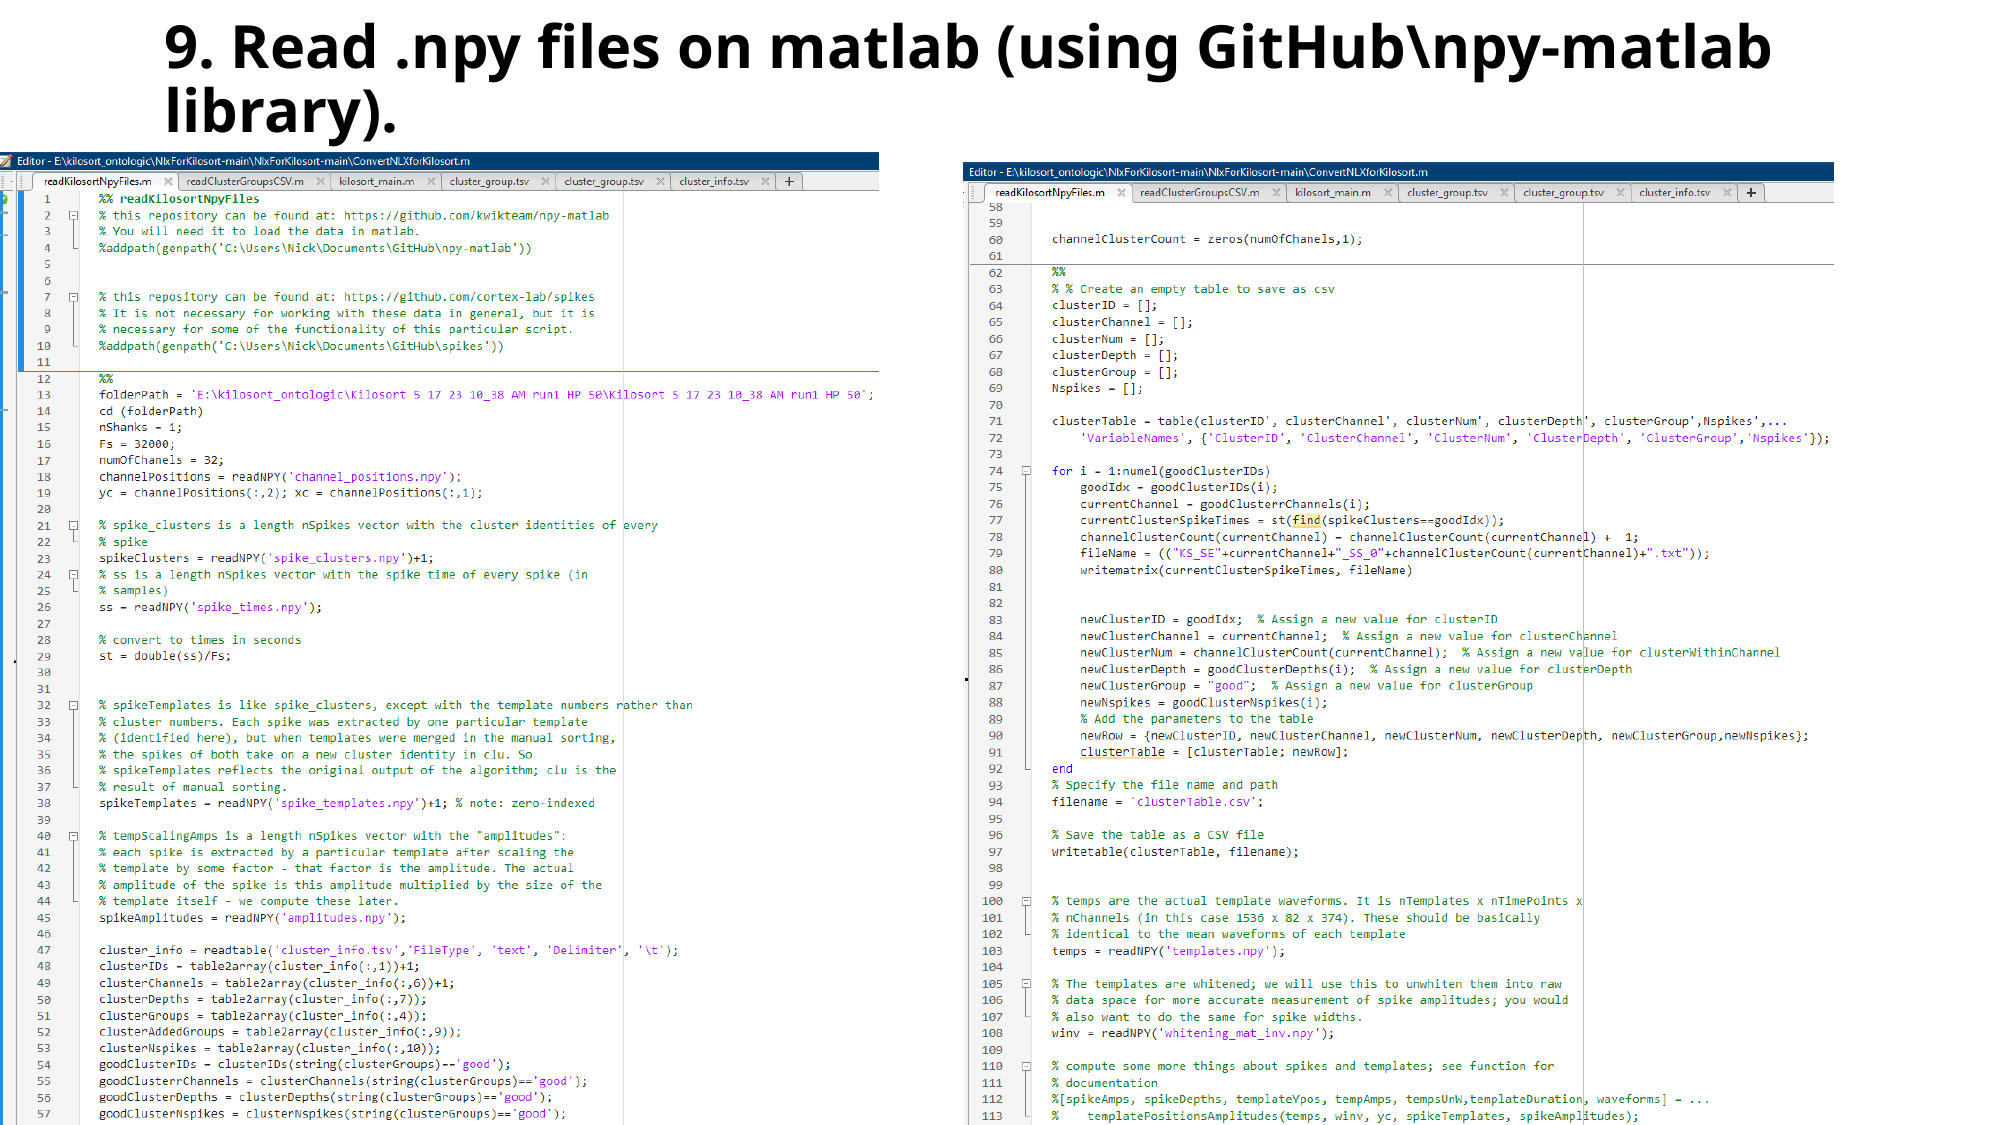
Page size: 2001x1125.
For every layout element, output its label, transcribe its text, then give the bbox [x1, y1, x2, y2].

picture [963, 162, 1834, 1125]
picture [0, 152, 879, 1125]
title 9. Read .npy files on matlab (using GitHub\npy-matlab library). [149, 8, 1875, 226]
